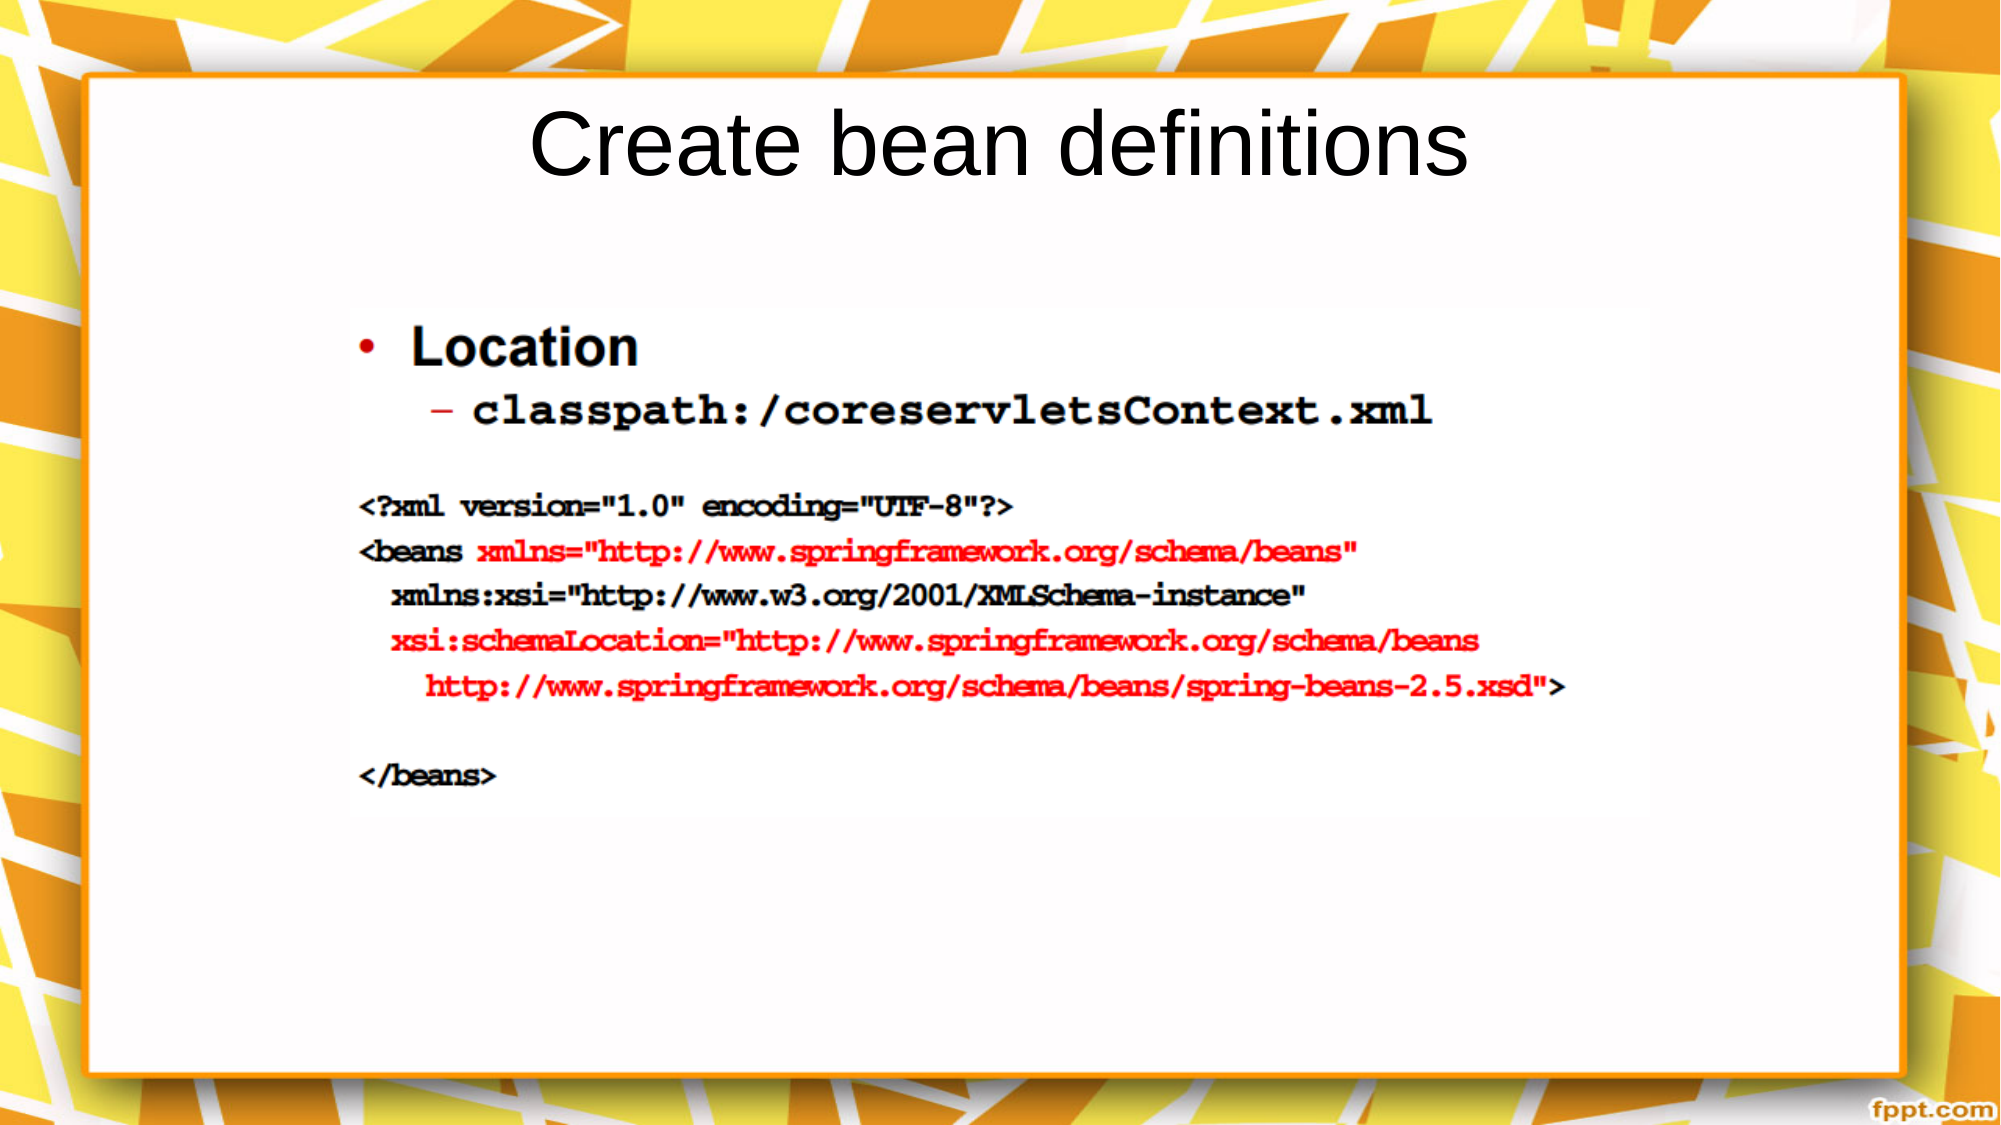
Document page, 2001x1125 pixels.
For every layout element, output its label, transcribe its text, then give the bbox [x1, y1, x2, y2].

picture [0, 0, 2001, 1125]
title Create bean definitions [99, 45, 1900, 233]
